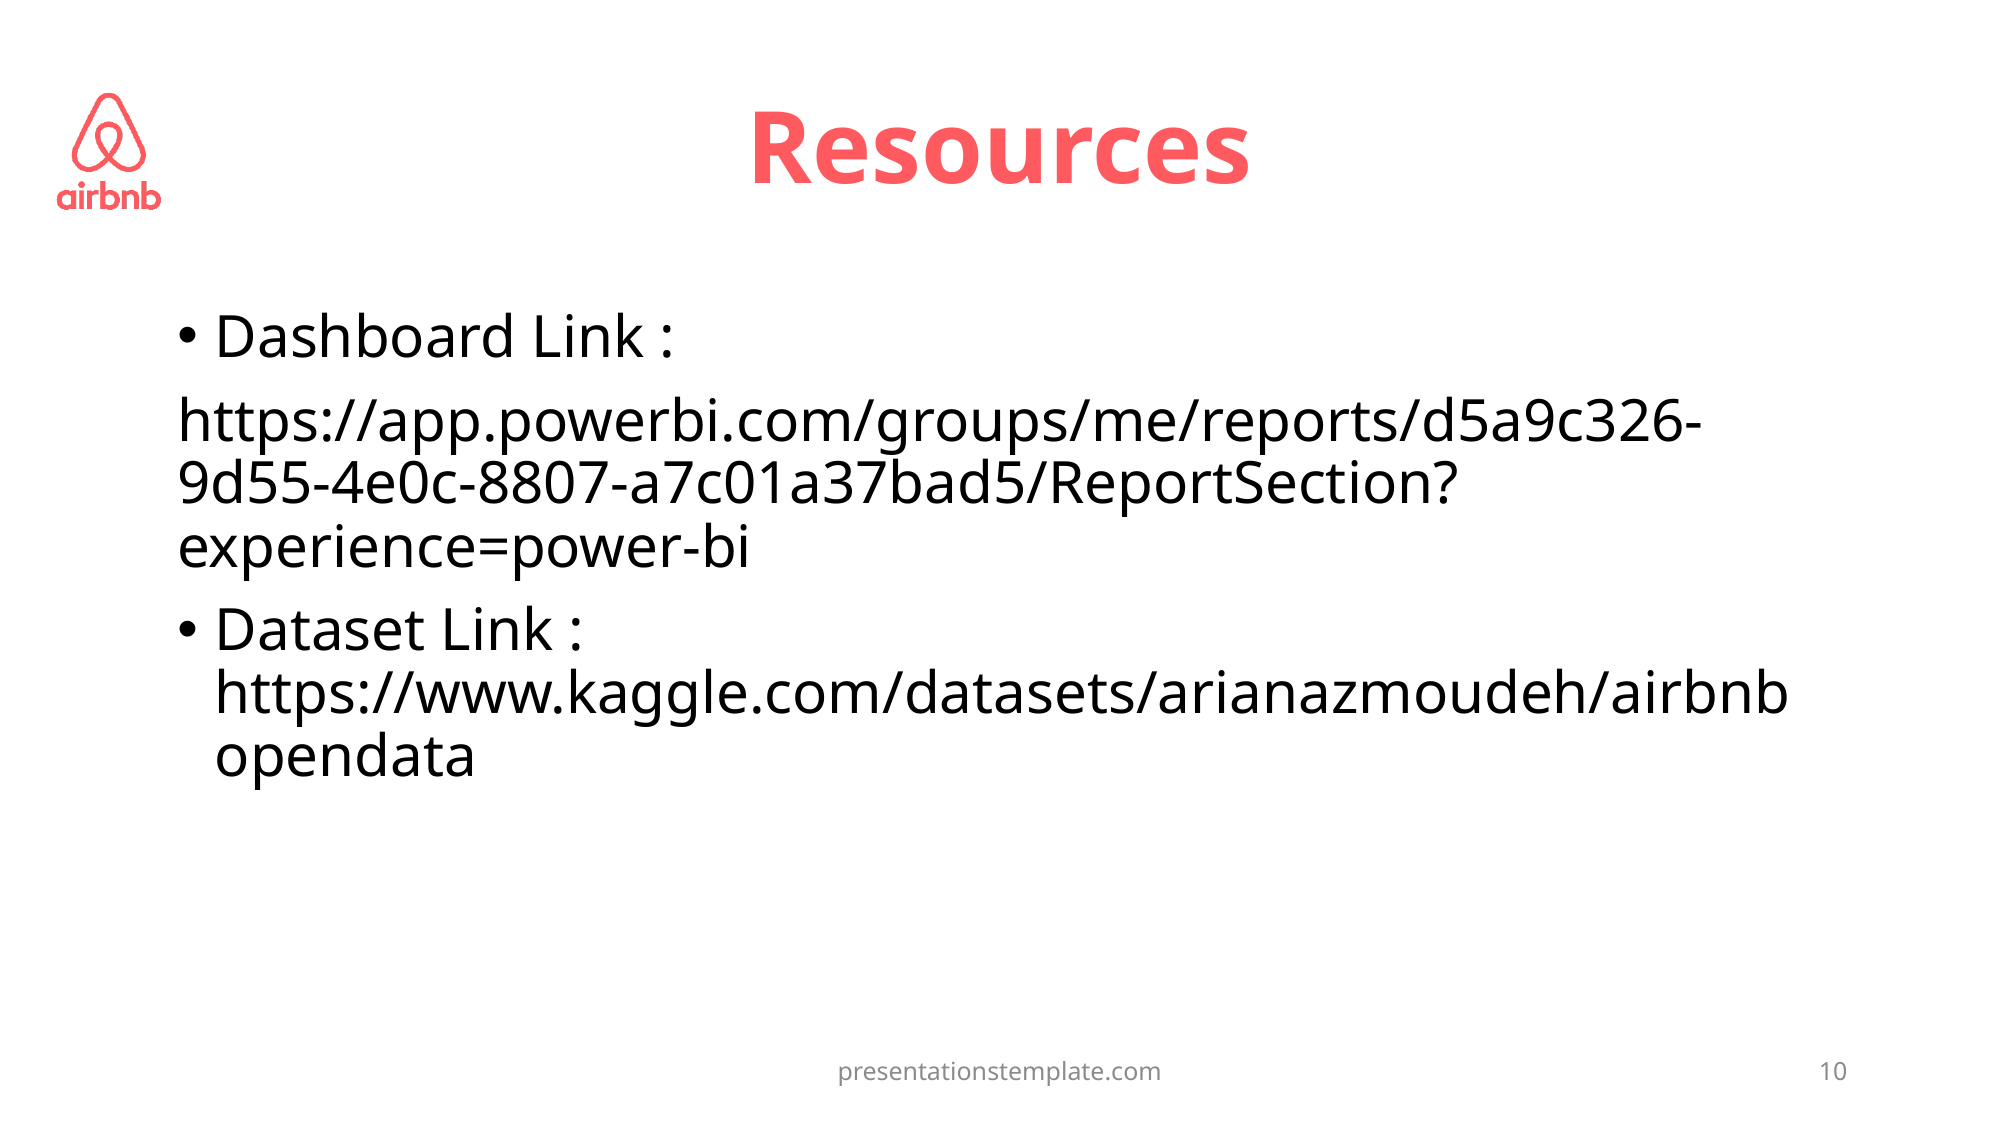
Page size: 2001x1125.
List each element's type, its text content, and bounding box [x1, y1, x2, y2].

footer presentationstemplate.com [662, 1042, 1338, 1103]
title Resources [162, 89, 1838, 213]
slide_number 10 [1412, 1042, 1863, 1103]
picture [53, 91, 162, 211]
list Dashboard Link : https://app.powerbi.com/groups/me/reports/d5a9c326-9d55-4e0c-8807-a7c01a37bad5/ReportSection?experience=power-bi Dataset Link : https://www.kaggle.com/datasets/arianazmoudeh/airbnbopendata [162, 299, 1838, 1014]
